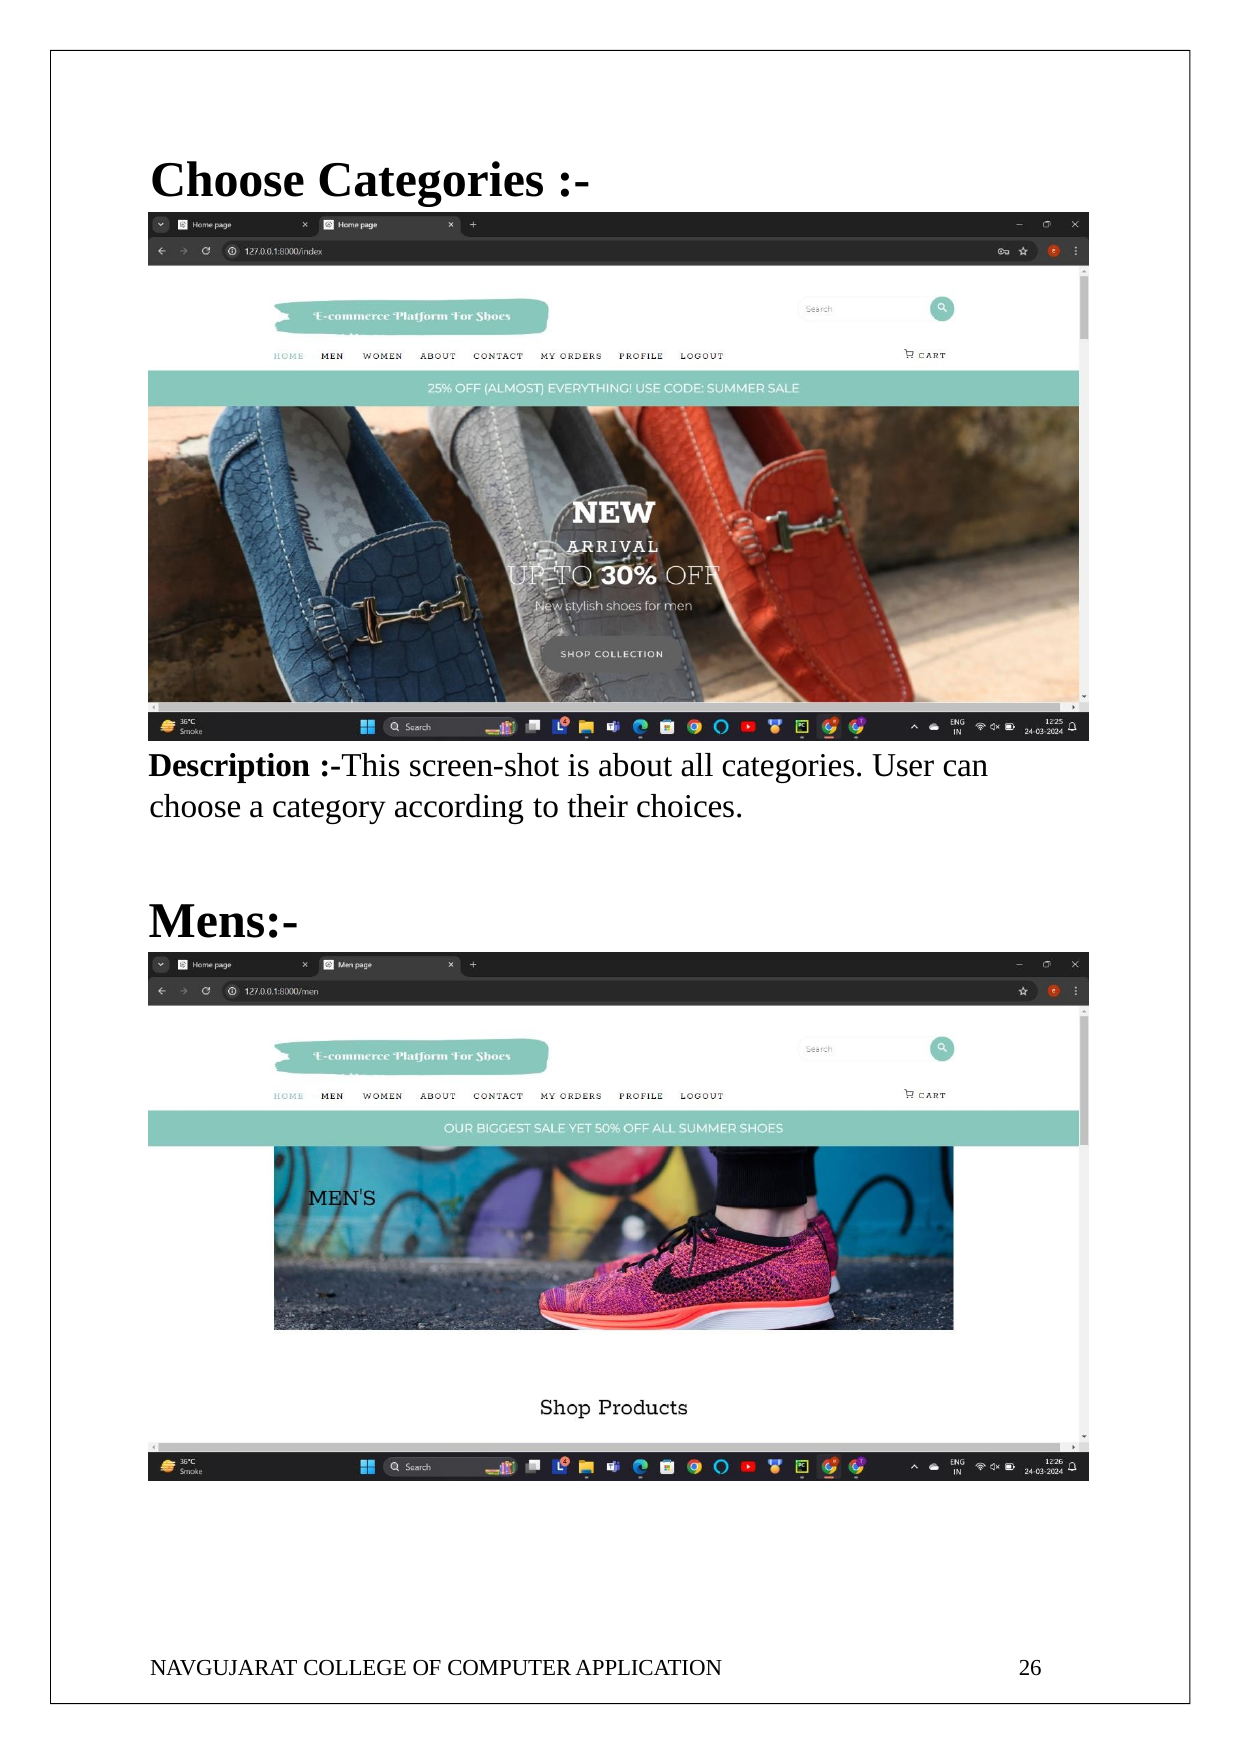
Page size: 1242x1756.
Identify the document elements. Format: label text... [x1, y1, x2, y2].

text_box Description :-This screen-shot is about all categories. User can choose a category according to their choices. [146, 747, 1006, 825]
slide_number 26 [1012, 1652, 1048, 1756]
footer NAVGUJARAT COLLEGE OF COMPUTER APPLICATION [147, 1652, 738, 1756]
picture [148, 211, 1089, 742]
picture [148, 951, 1089, 1482]
text_box Choose Categories :- [147, 144, 594, 207]
text_box Mens:- [146, 885, 301, 948]
